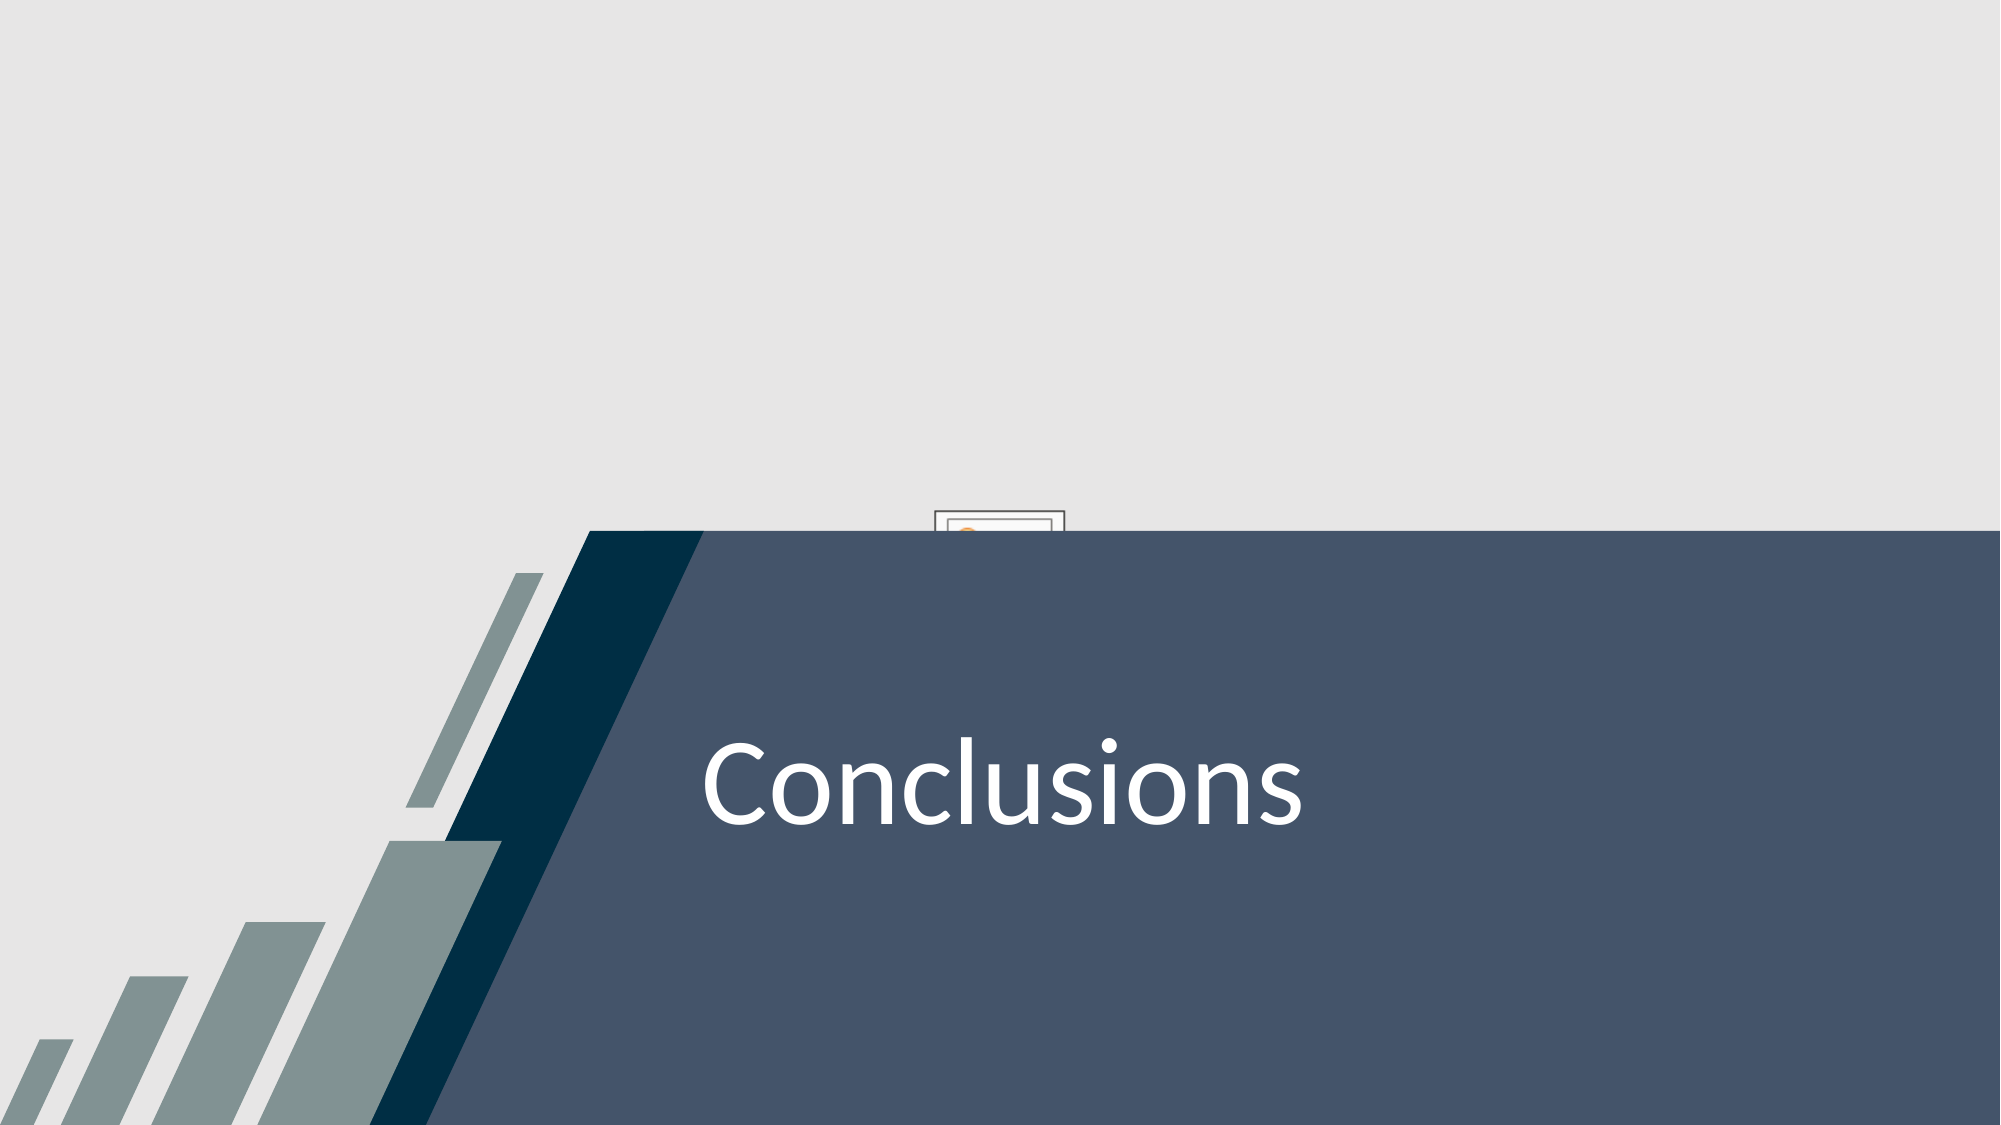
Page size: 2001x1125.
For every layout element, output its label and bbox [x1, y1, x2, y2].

picture [0, 0, 2000, 530]
text_box [0, 530, 2000, 1125]
